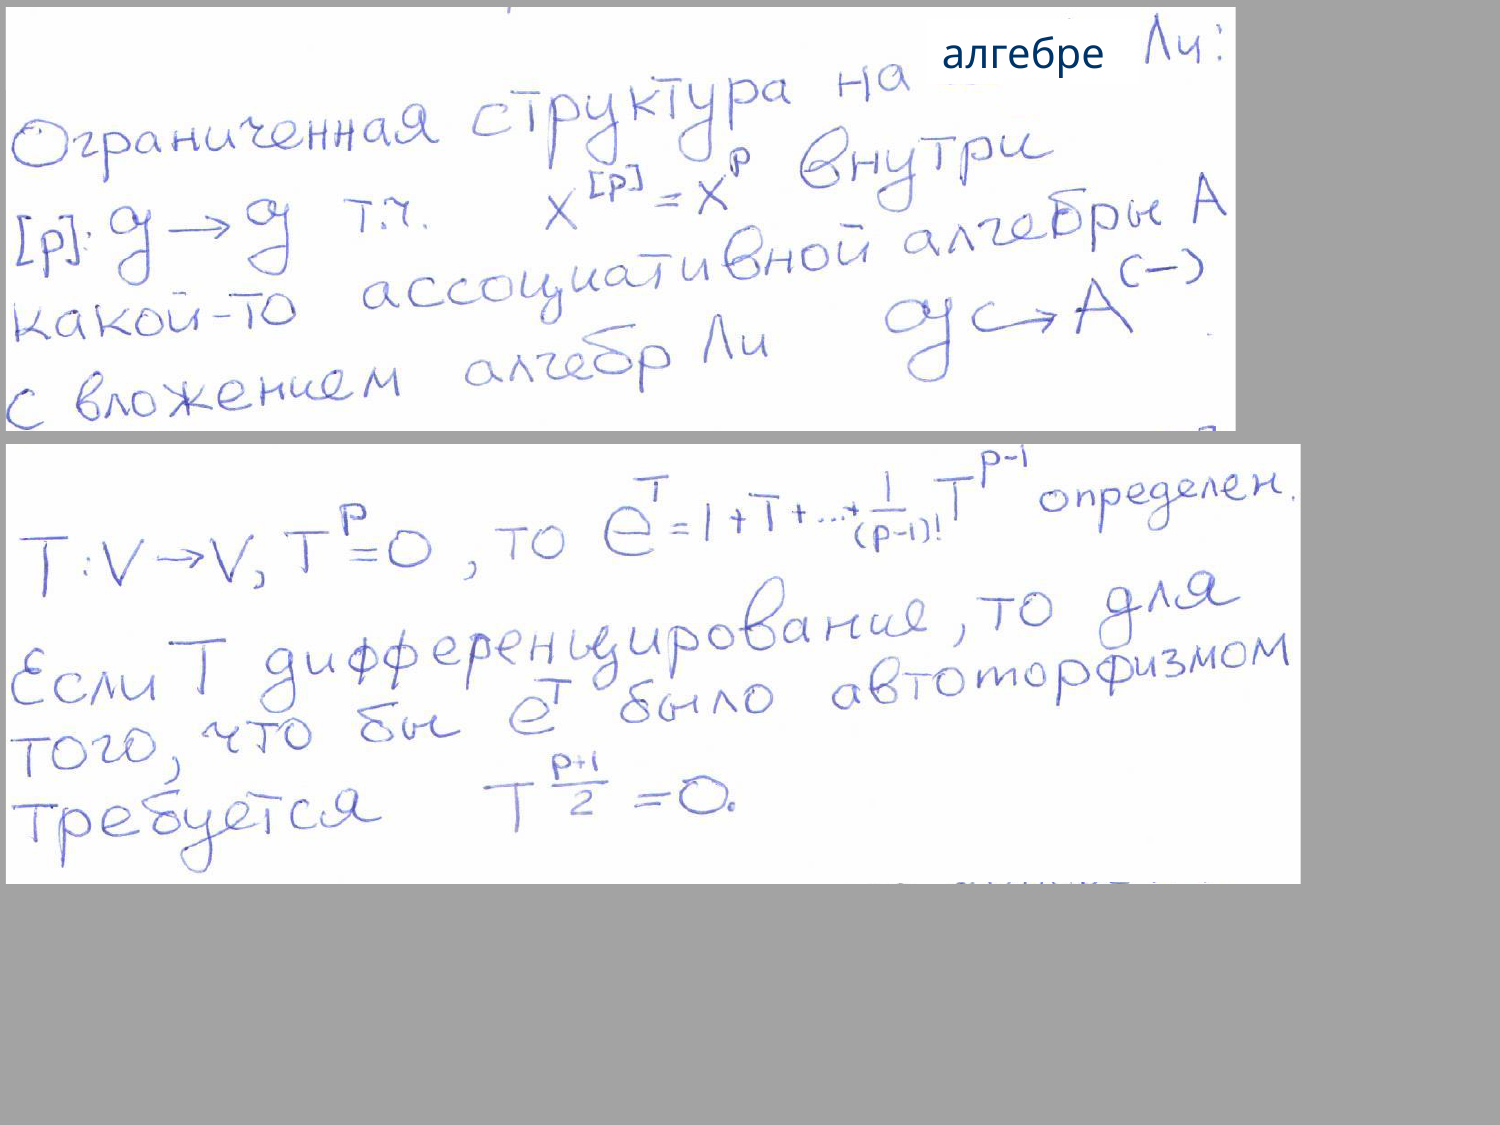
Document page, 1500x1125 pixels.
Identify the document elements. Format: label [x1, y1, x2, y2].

picture [5, 6, 1236, 431]
picture [5, 444, 1301, 884]
